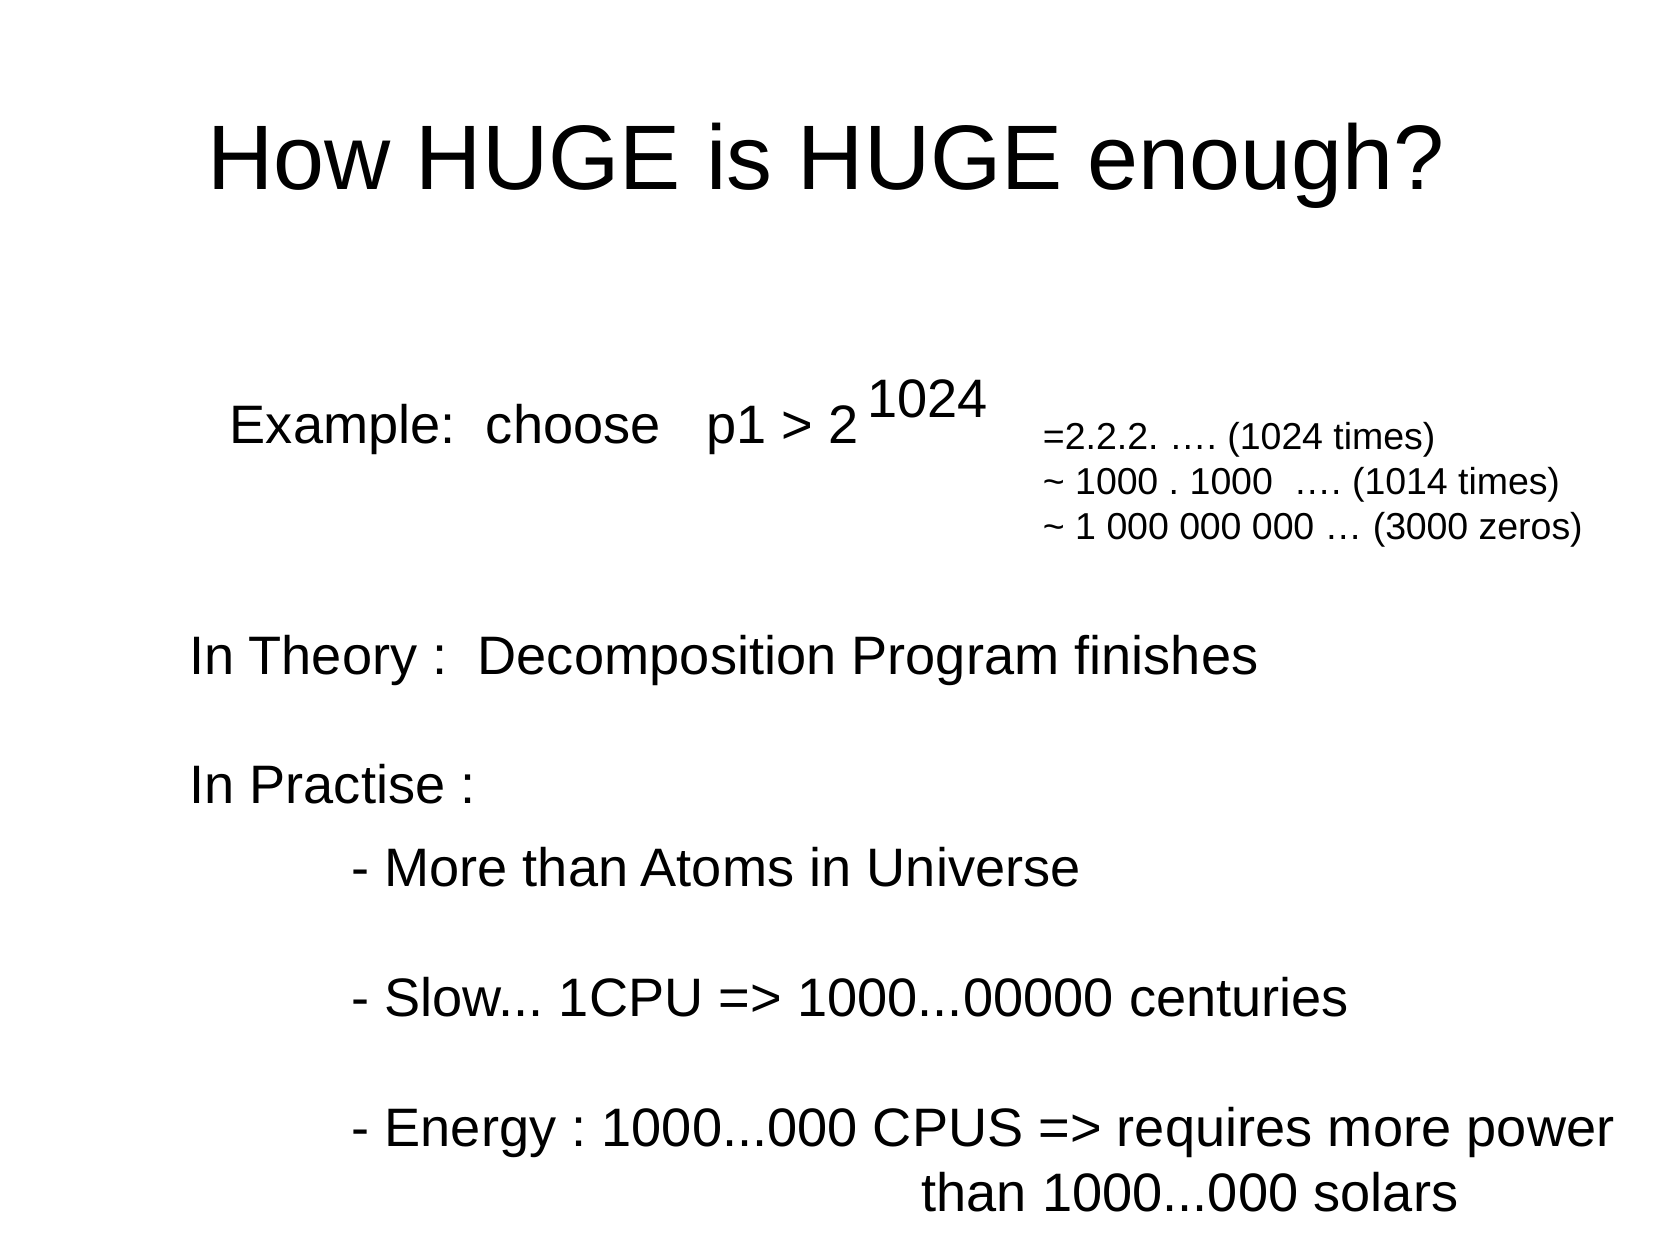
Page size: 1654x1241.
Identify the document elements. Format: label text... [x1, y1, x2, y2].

text_box 1024 [852, 355, 1004, 436]
text_box - More than Atoms in Universe - Slow... 1CPU => 1000...00000 centuries - Energy : 1000...000 CPUS => requires more power than 1000...000 solars [336, 824, 1646, 1230]
text_box Example: choose p1 > 2 [214, 382, 874, 462]
title How HUGE is HUGE enough? [82, 49, 1571, 257]
text_box =2.2.2. …. (1024 times) ~ 1000 . 1000 …. (1014 times) ~ 1 000 000 000 … (3000 zeros) [1028, 404, 1598, 555]
text_box In Theory : Decomposition Program finishes In Practise : [174, 612, 1275, 823]
